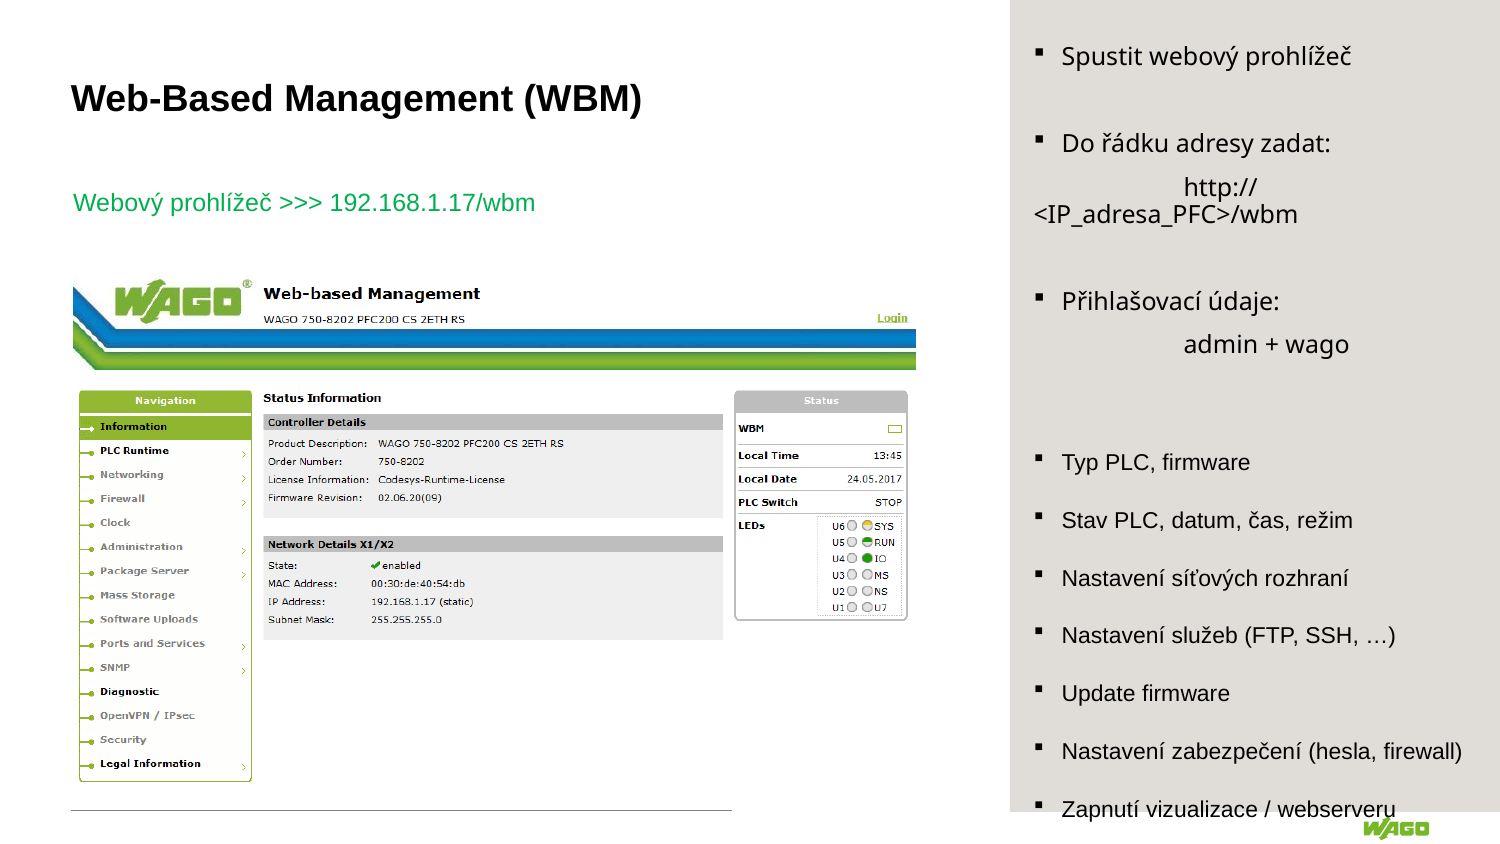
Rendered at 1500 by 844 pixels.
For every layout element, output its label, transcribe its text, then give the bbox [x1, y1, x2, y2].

title Web-Based Management (WBM) [70, 73, 733, 210]
text_box Webový prohlížeč >>> 192.168.1.17/wbm [73, 173, 733, 233]
picture [72, 273, 916, 789]
list Spustit webový prohlížeč Do řádku adresy zadat: http://<IP_adresa_PFC>/wbm Přihlašovací údaje: admin + wago Typ PLC, firmware Stav PLC, datum, čas, režim Nastavení síťových rozhraní Nastavení služeb (FTP, SSH, …) Update firmware Nastavení zabezpečení (hesla, firewall) Zapnutí vizualizace / webserveru [1033, 43, 1483, 788]
text_box [1008, 0, 1500, 814]
